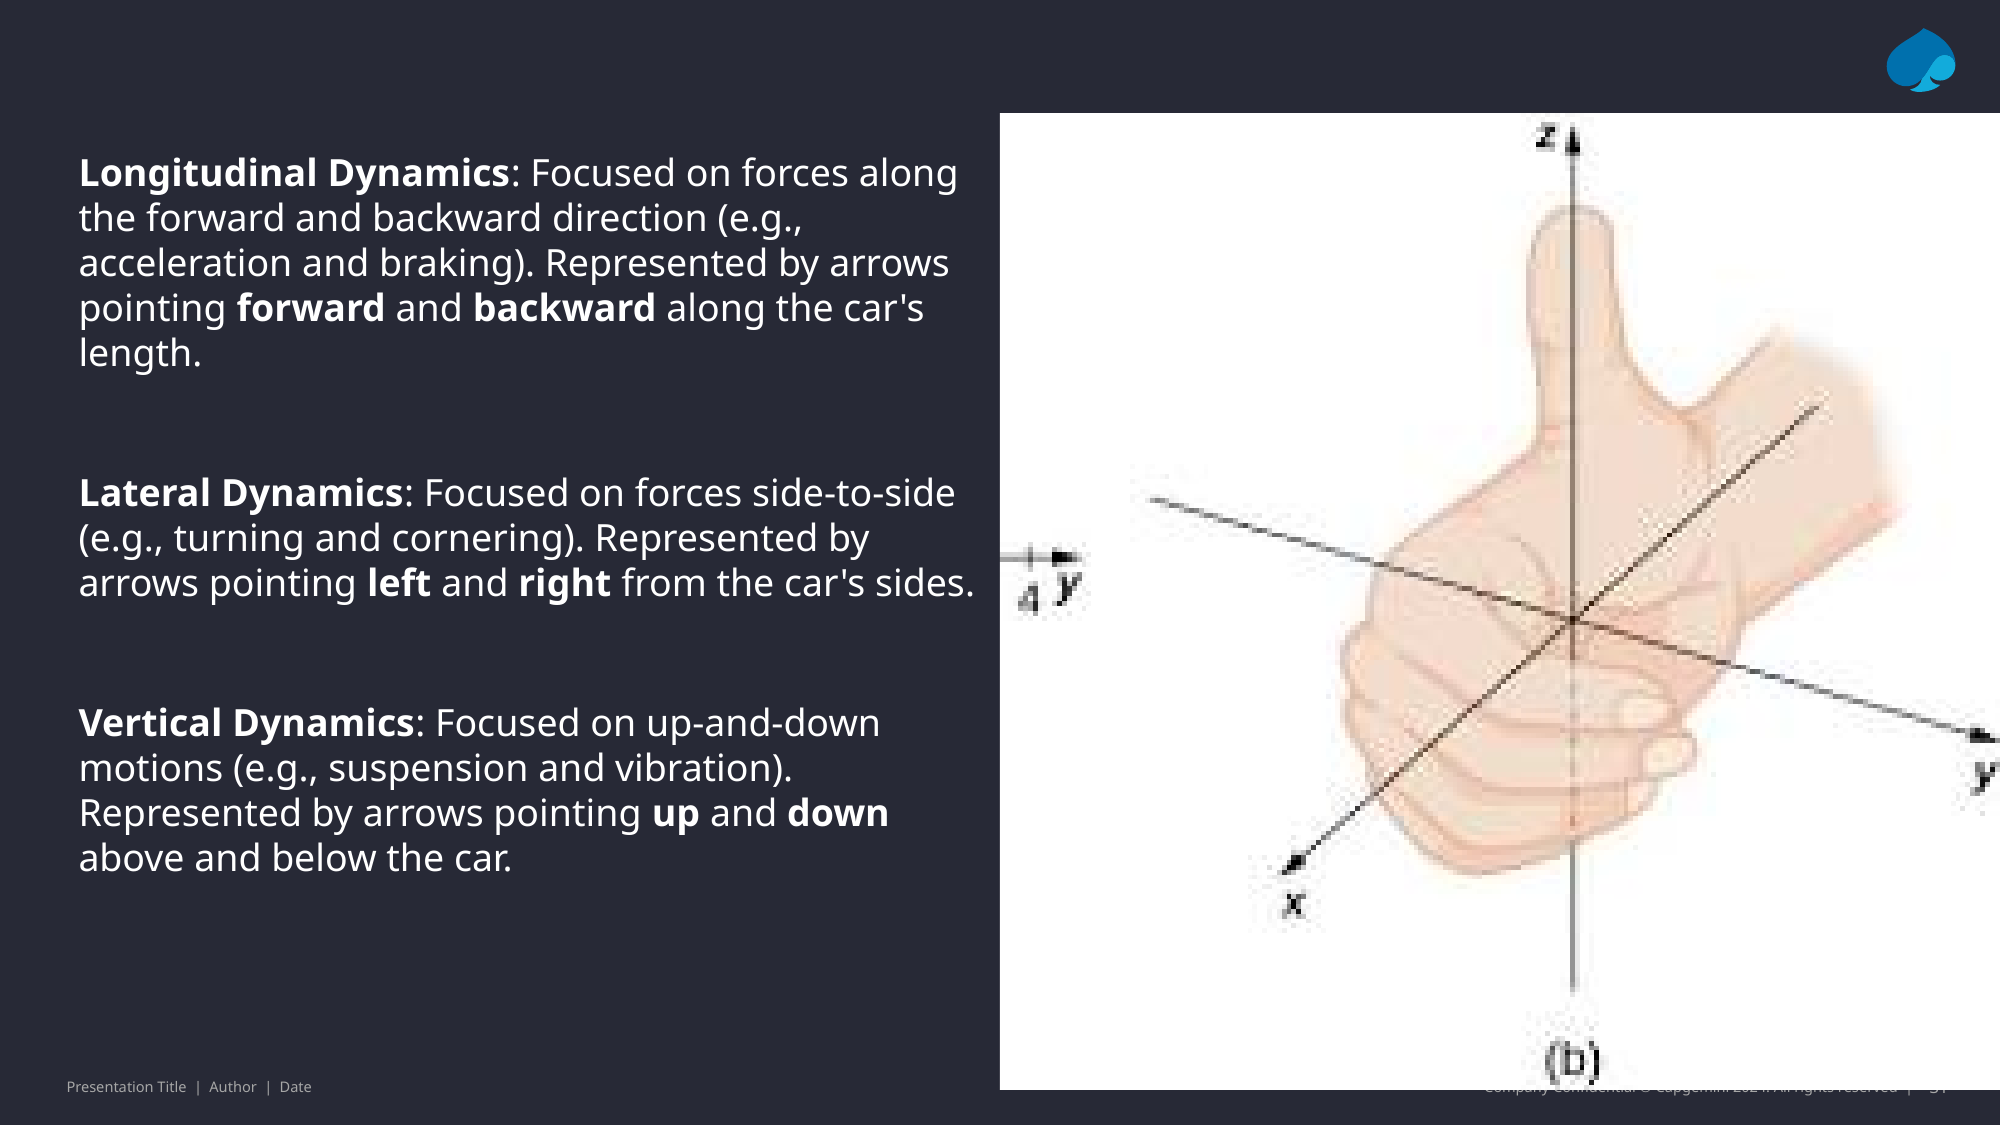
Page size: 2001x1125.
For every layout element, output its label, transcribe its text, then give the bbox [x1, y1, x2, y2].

picture [999, 113, 2000, 1090]
text_box Longitudinal Dynamics: Focused on forces along the forward and backward direction (e.g., acceleration and braking). Represented by arrows pointing forward and backward along the car's length. Lateral Dynamics: Focused on forces side-to-side (e.g., turning and cornering). Represented by arrows pointing left and right from the car's sides. Vertical Dynamics: Focused on up-and-down motions (e.g., suspension and vibration). Represented by arrows pointing up and down above and below the car. [78, 149, 977, 894]
